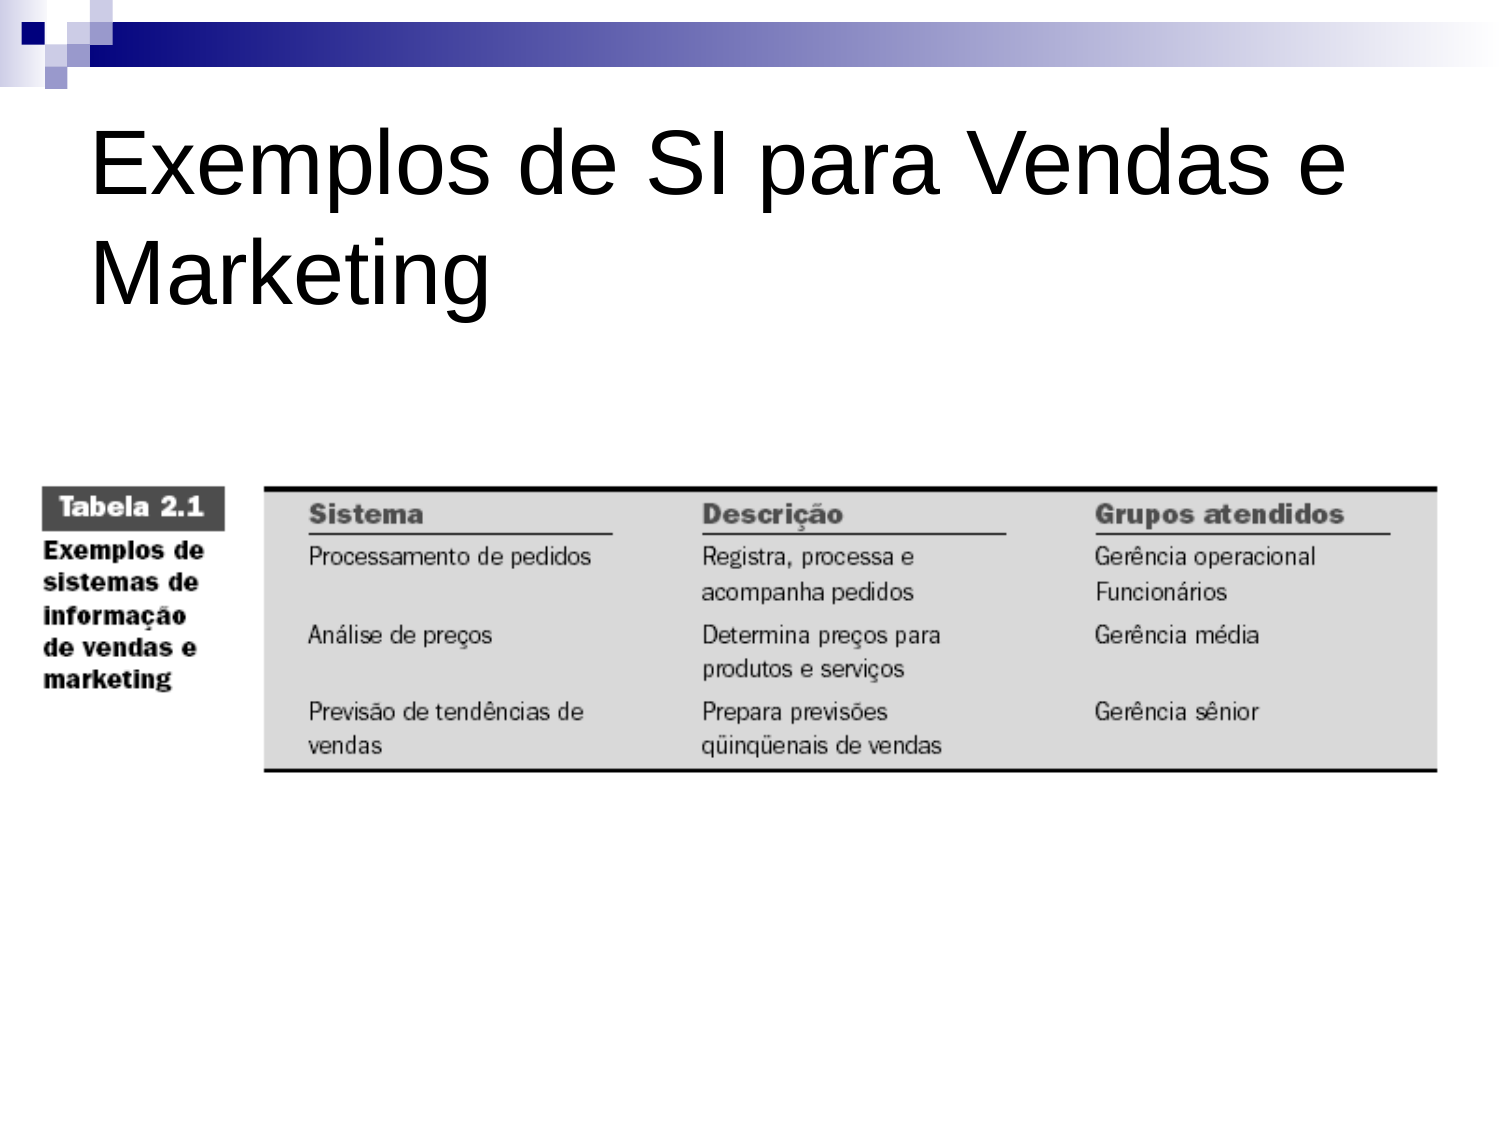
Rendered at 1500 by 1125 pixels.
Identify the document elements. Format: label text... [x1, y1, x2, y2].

picture [35, 483, 1448, 786]
title Exemplos de SI para Vendas e Marketing [74, 74, 1426, 351]
